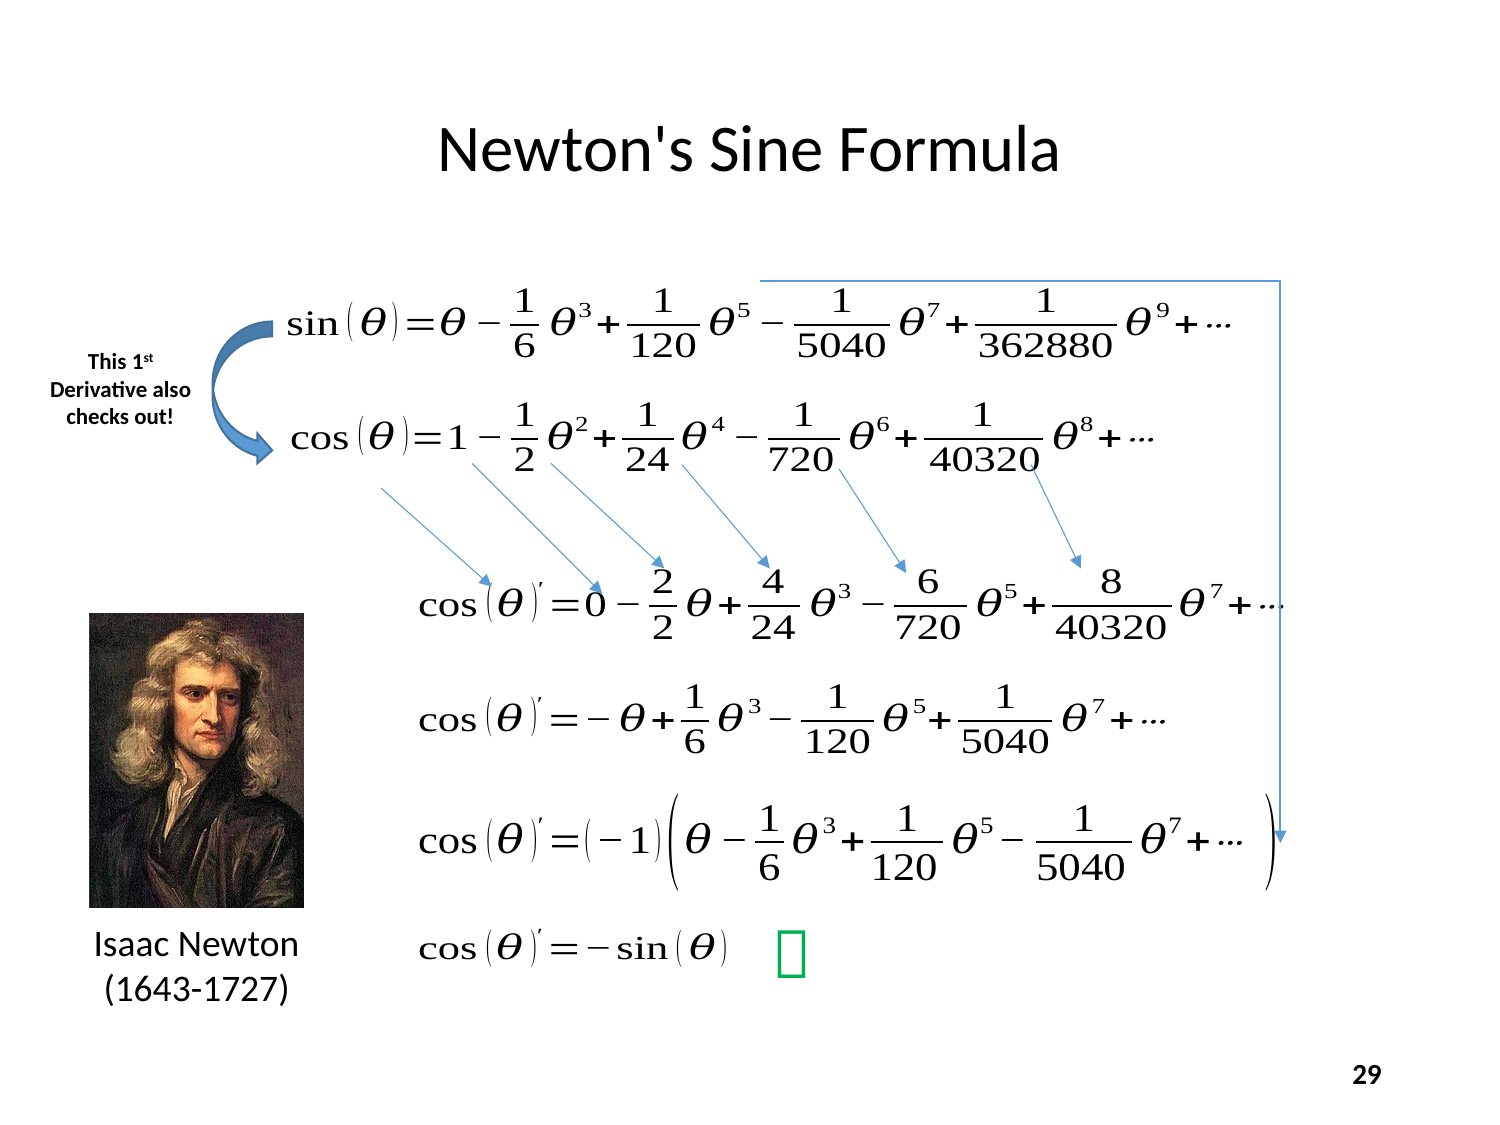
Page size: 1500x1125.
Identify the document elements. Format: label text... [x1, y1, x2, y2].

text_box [77, 613, 316, 1019]
text_box  [727, 904, 856, 999]
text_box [739, 301, 1301, 823]
text_box This 1st Derivative also checks out! [29, 339, 212, 437]
slide_number 29 [1059, 1042, 1397, 1103]
title Newton's Sine Formula [103, 59, 1397, 241]
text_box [682, 464, 739, 569]
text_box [550, 463, 665, 569]
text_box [381, 488, 471, 587]
text_box [211, 320, 274, 466]
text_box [471, 463, 603, 594]
